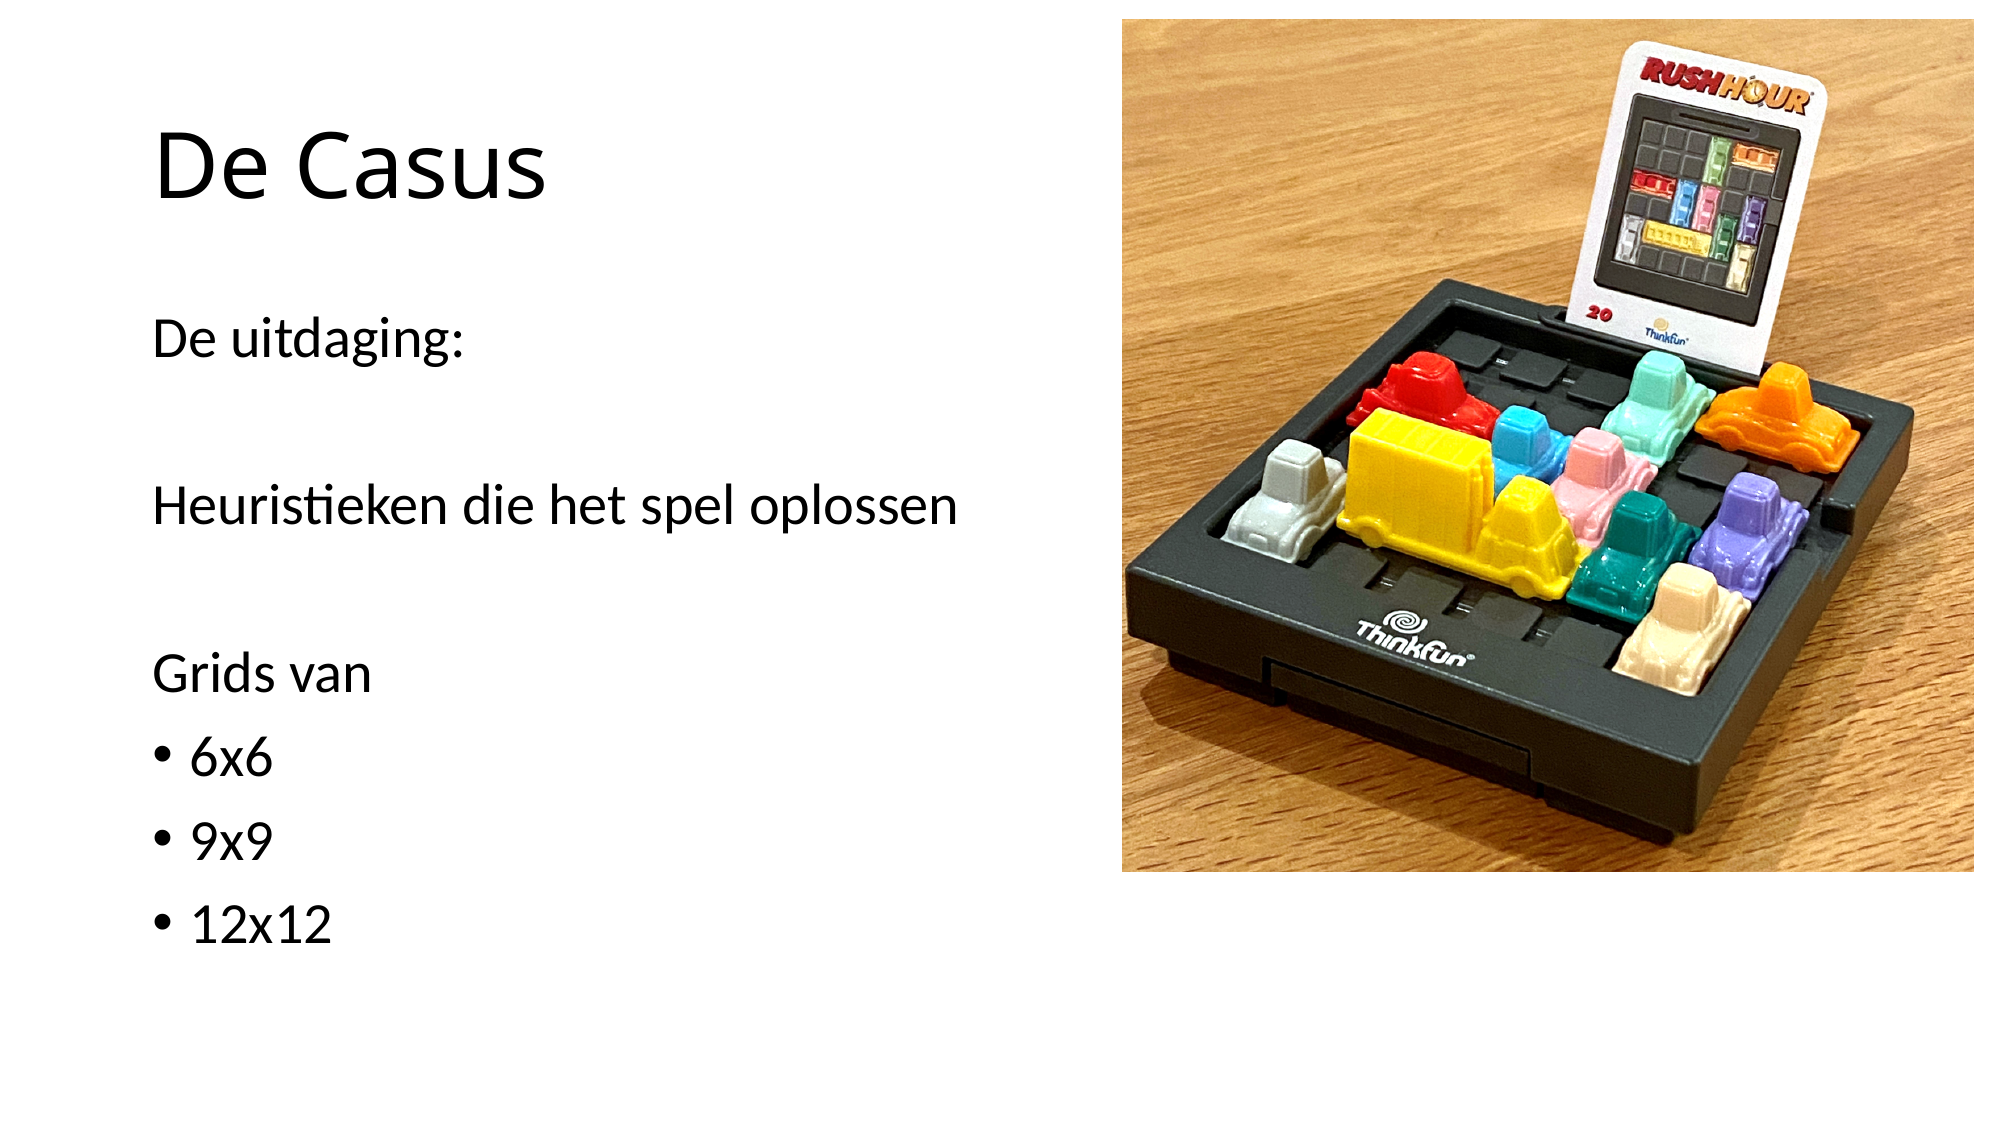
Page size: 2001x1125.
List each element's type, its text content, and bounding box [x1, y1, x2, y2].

list De uitdaging: Heuristieken die het spel oplossen Grids van 6x6 9x9 12x12 [137, 299, 1123, 1014]
title De Casus [137, 59, 1122, 278]
picture [1122, 19, 1974, 872]
